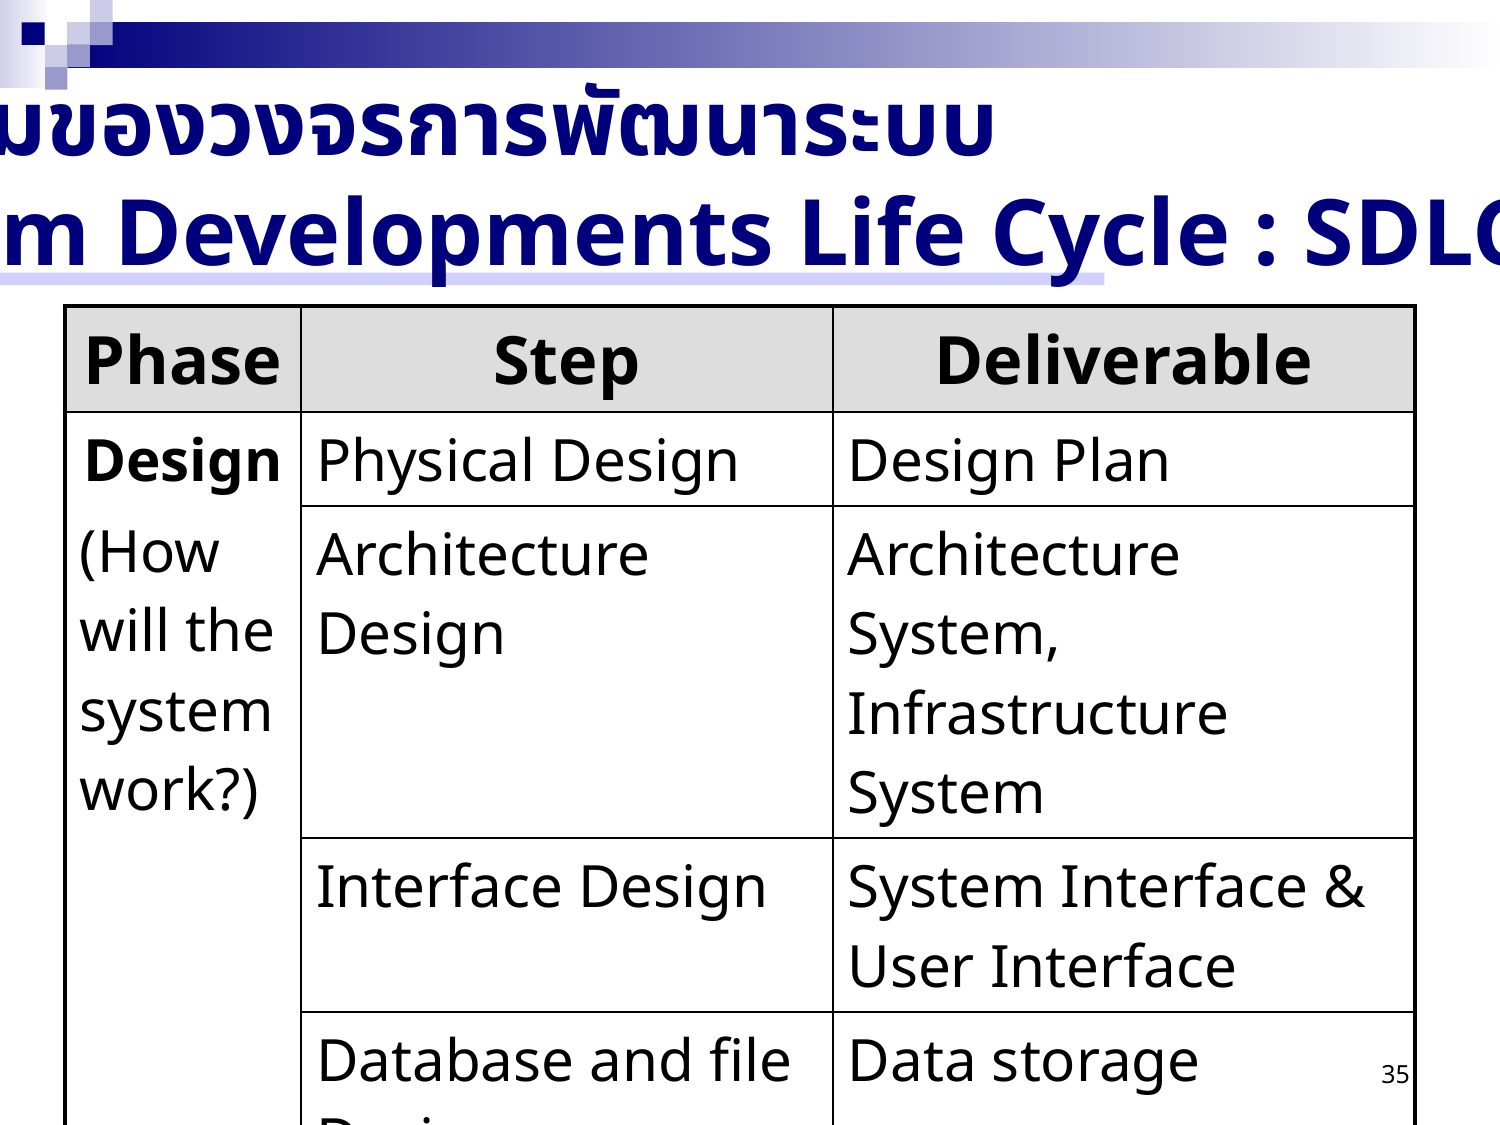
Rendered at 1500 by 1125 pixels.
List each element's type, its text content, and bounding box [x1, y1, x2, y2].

table_header Phase [67, 308, 300, 411]
text_box ภาพรวมของวงจรการพัฒนาระบบ (System Developments Life Cycle : SDLC) [0, 56, 1500, 292]
table_cell Interface Design [302, 839, 832, 1011]
slide_number 35 [1417, 1024, 1426, 1101]
table_cell Design (How will the system work?) [67, 413, 300, 1125]
table_cell Data storage [834, 1013, 1413, 1125]
table_cell System Interface & User Interface [834, 839, 1413, 1011]
table_cell Design Plan [834, 413, 1413, 505]
table_cell Architecture Design [302, 507, 832, 837]
table_header Deliverable [834, 308, 1413, 411]
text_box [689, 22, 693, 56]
table_cell Physical Design [302, 413, 832, 505]
table_cell Architecture System, Infrastructure System [834, 507, 1413, 837]
table_header Step [302, 308, 832, 411]
table_cell Database and file Design [302, 1013, 832, 1125]
